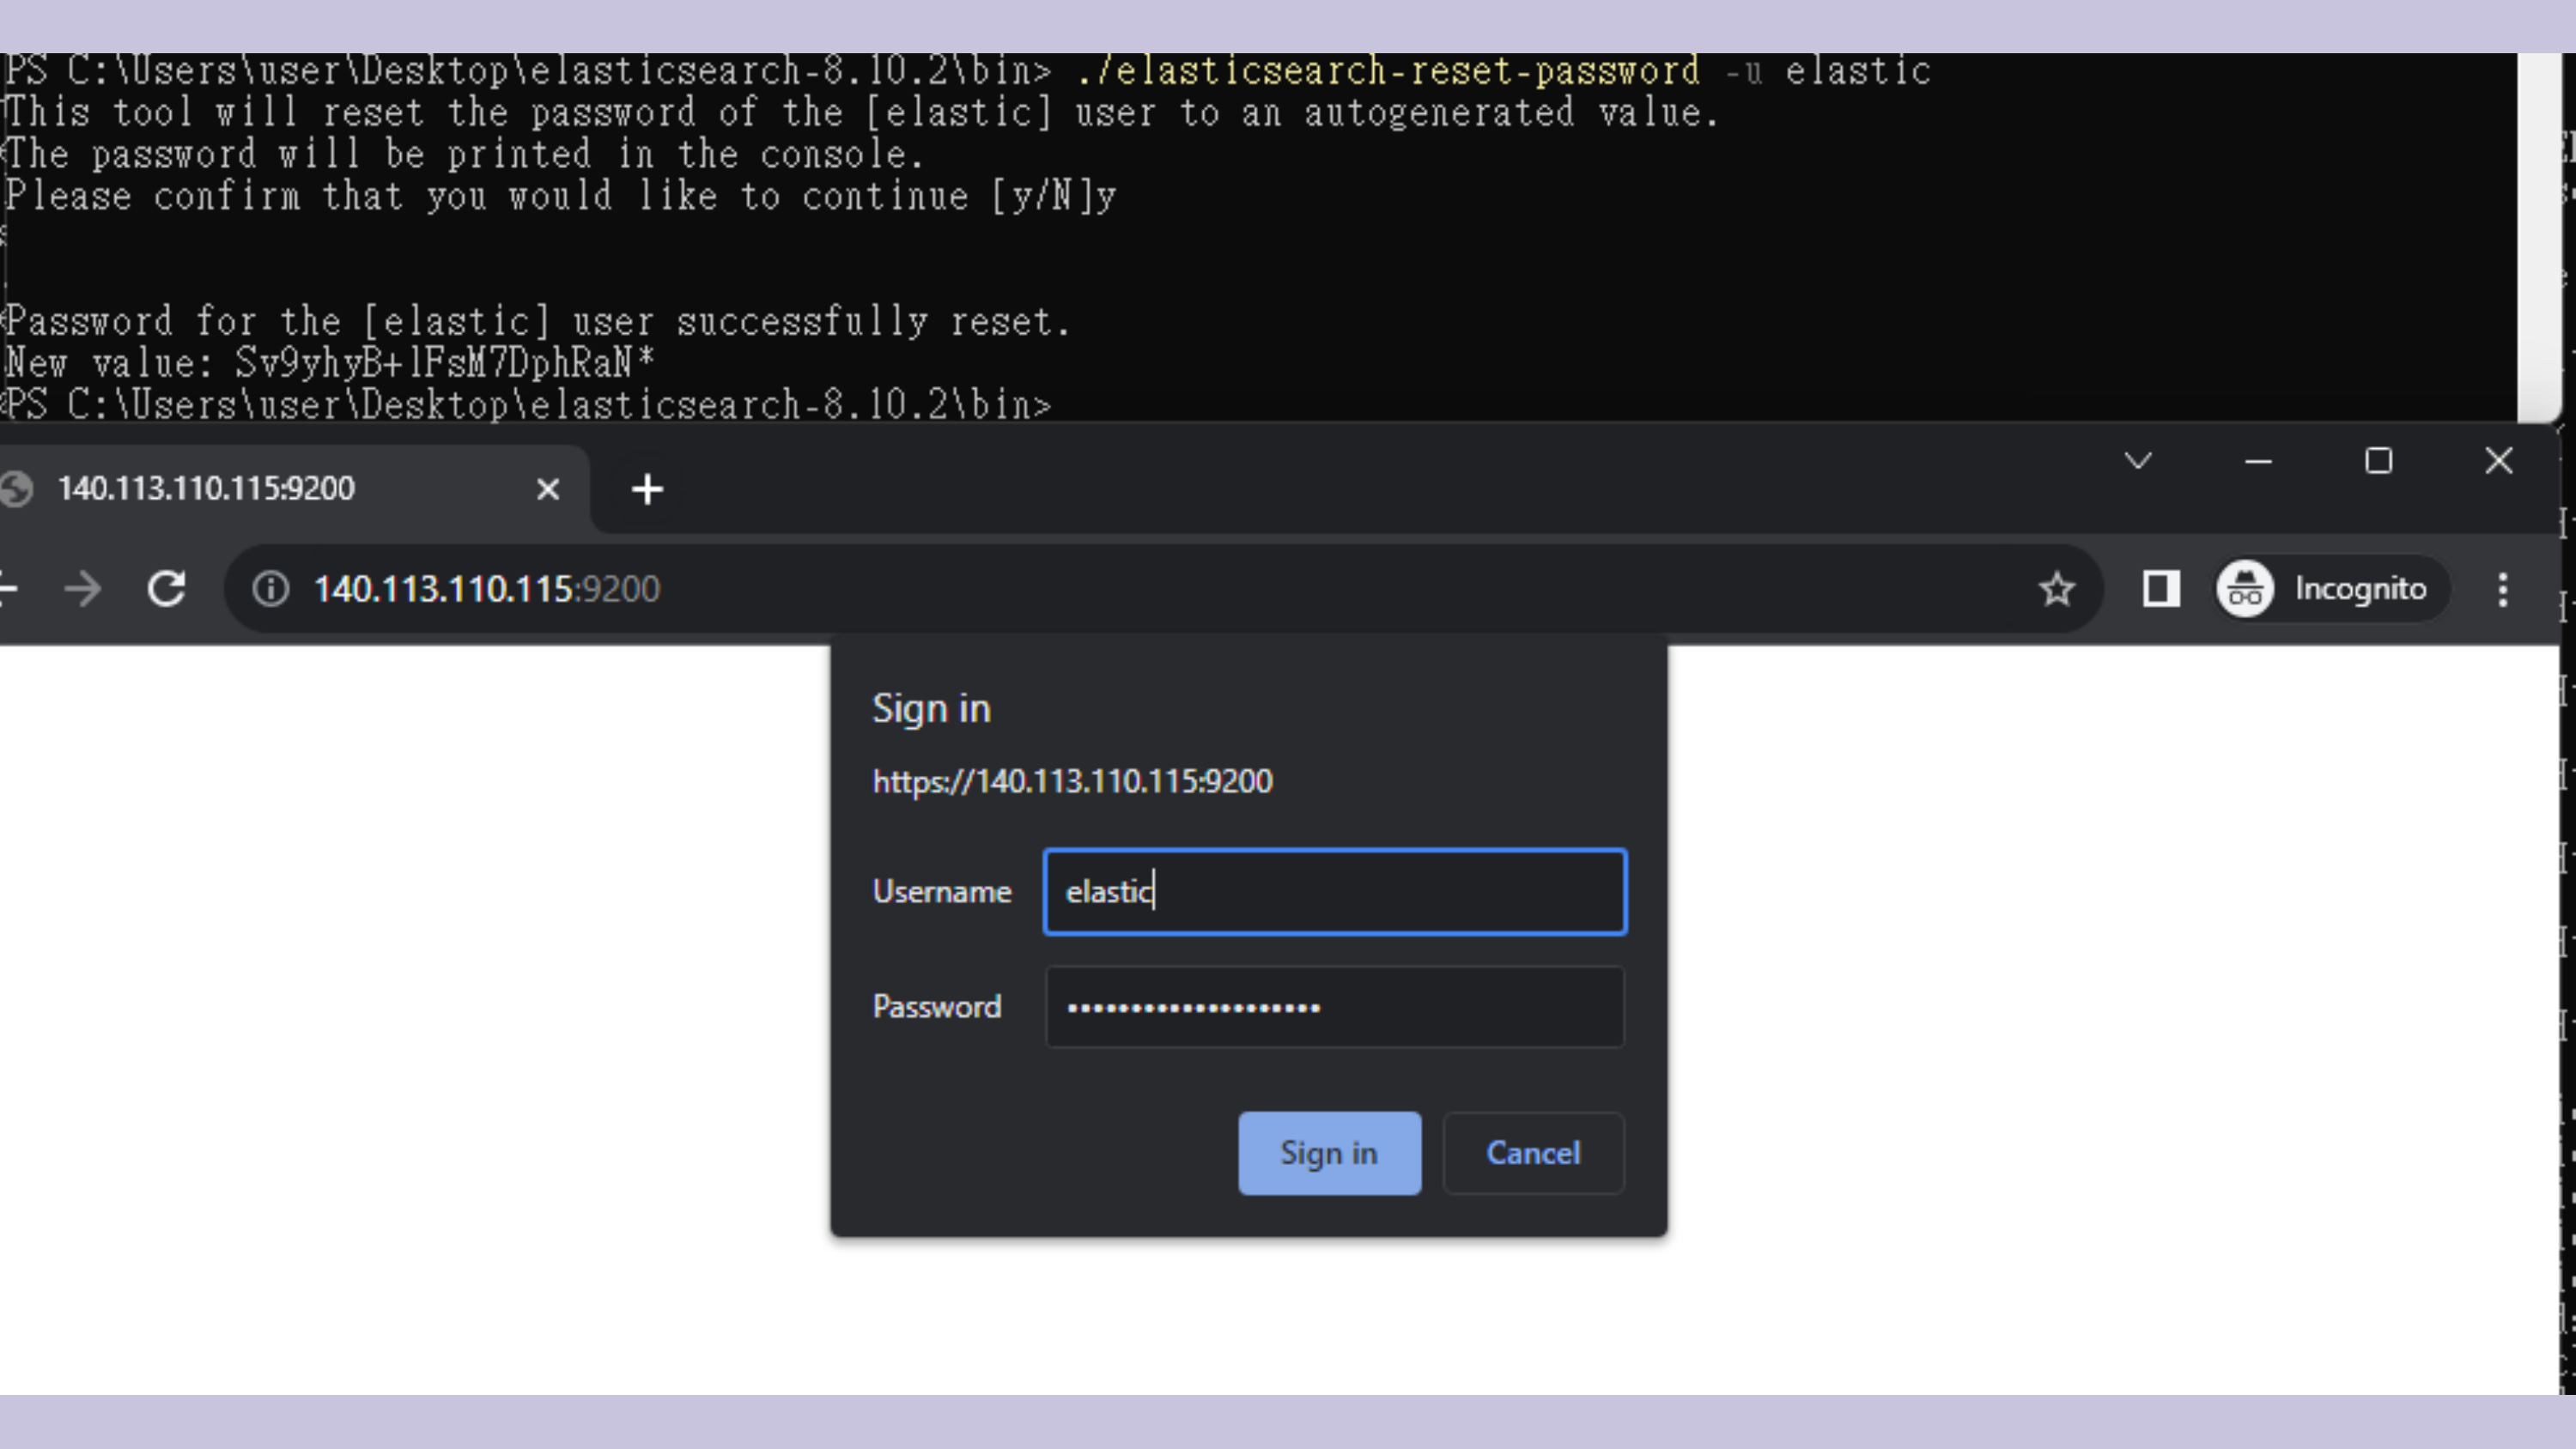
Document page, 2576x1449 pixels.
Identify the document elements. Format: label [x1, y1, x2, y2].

text_box [0, 53, 2576, 1395]
